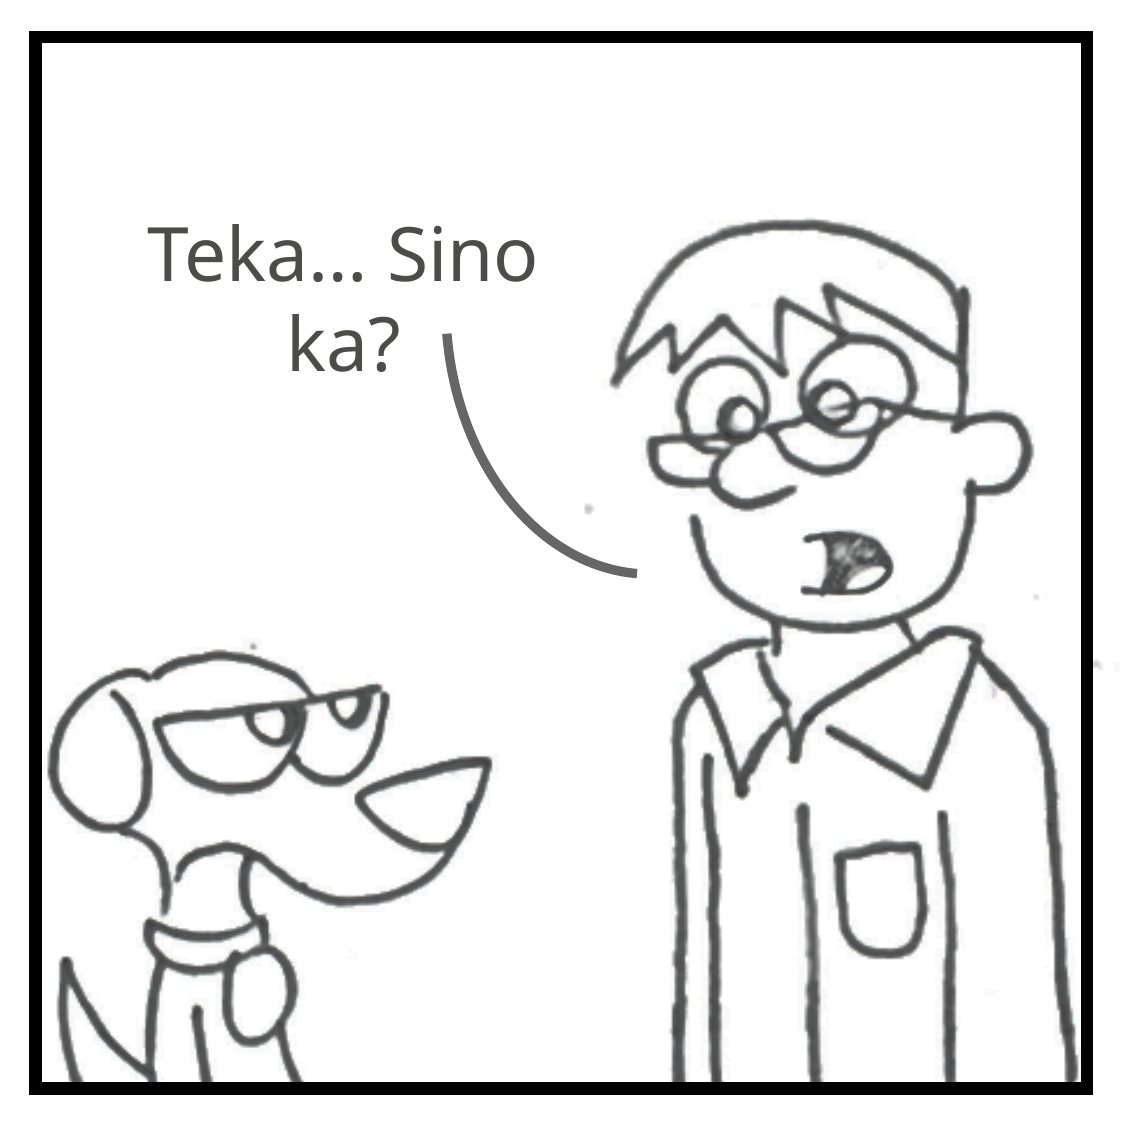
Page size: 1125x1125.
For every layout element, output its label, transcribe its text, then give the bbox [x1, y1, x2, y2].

text_box [446, 314, 584, 561]
text_box Teka… Sino ka? [103, 199, 585, 395]
text_box [34, 36, 1088, 1089]
picture [584, 206, 1125, 1089]
picture [17, 624, 533, 1090]
